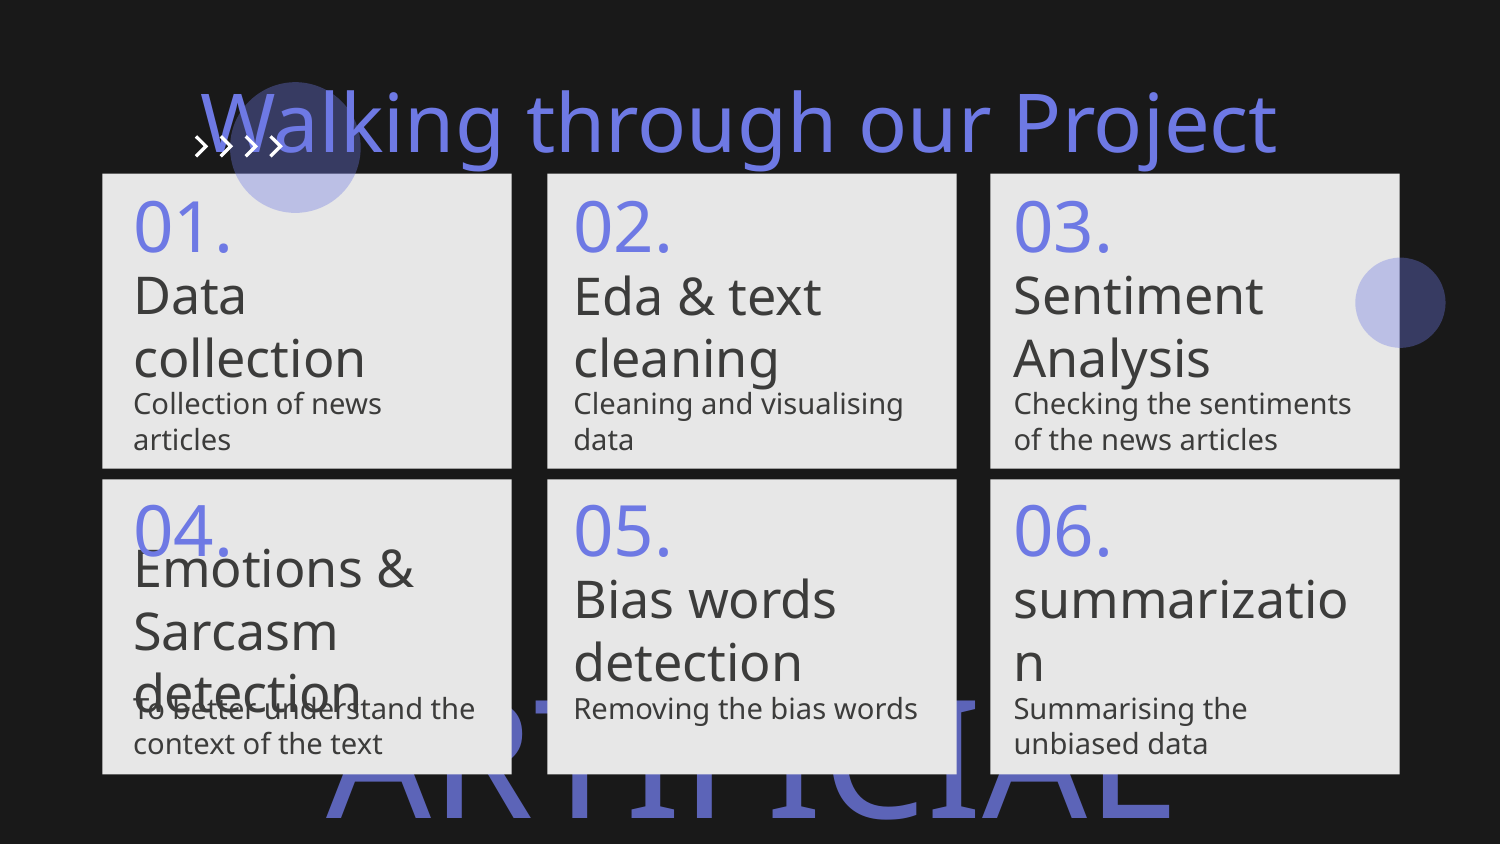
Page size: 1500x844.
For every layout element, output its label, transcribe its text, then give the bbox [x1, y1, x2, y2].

title 01. [118, 190, 270, 258]
title 04. [118, 494, 270, 562]
title Eda & text cleaning [558, 265, 942, 370]
text_box [231, 82, 361, 213]
title Sentiment Analysis [998, 265, 1382, 370]
title Walking through our Project [118, 72, 1382, 167]
subtitle Checking the sentiments of the news articles [998, 370, 1382, 451]
title 06. [998, 494, 1151, 562]
text_box [1355, 257, 1446, 348]
text_box [547, 173, 957, 469]
text_box [102, 173, 512, 469]
title Emotions & Sarcasm detection [118, 570, 502, 675]
title summarization [998, 570, 1382, 675]
title Data collection [118, 265, 502, 385]
title 05. [558, 494, 710, 562]
subtitle Removing the bias words [558, 675, 942, 755]
text_box [990, 479, 1400, 775]
text_box [102, 479, 512, 775]
subtitle Summarising the unbiased data [998, 675, 1382, 755]
subtitle To better understand the context of the text [118, 675, 502, 755]
subtitle Collection of news articles [118, 385, 502, 451]
title Bias words detection [558, 570, 942, 675]
subtitle Cleaning and visualising data [558, 370, 942, 451]
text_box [194, 134, 284, 158]
title 02. [558, 190, 710, 258]
text_box [547, 479, 957, 775]
text_box [990, 173, 1400, 469]
title 03. [998, 190, 1151, 258]
